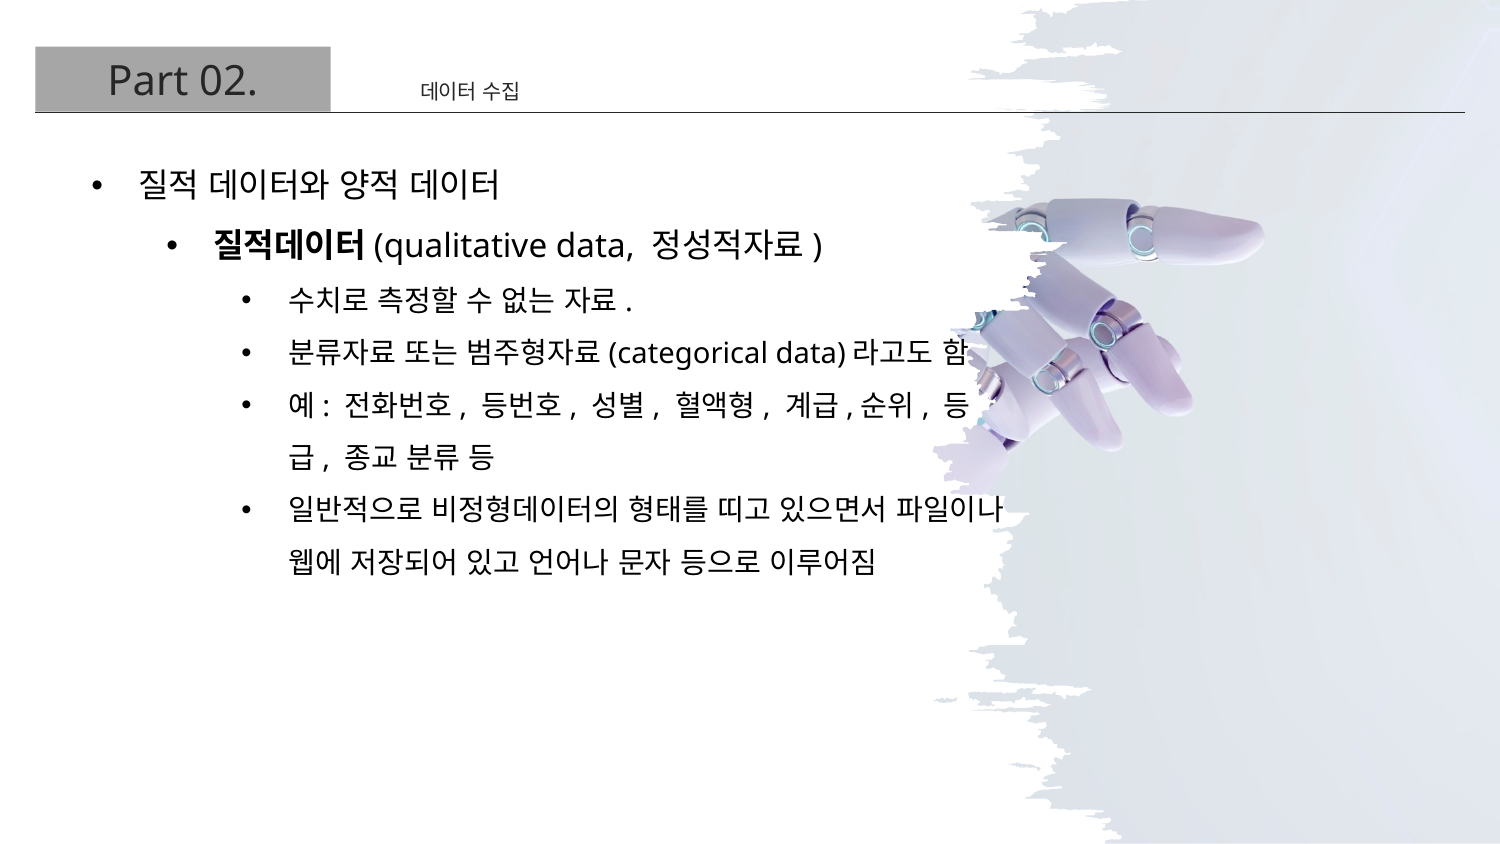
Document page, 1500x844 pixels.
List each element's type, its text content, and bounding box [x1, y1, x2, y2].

text_box 질적 데이터와 양적 데이터 질적데이터(qualitative data, 정성적자료) 수치로 측정할 수 없는 자료. 분류자료 또는 범주형자료(categorical data)라고도 함 예: 전화번호, 등번호, 성별, 혈액형, 계급,순위, 등급, 종교 분류 등 일반적으로 비정형데이터의 형태를 띠고 있으면서 파일이나 웹에 저장되어 있고 언어나 문자 등으로 이루어짐 [76, 137, 850, 587]
text_box 데이터 수집 [316, 71, 625, 111]
text_box Part 02. [35, 46, 331, 111]
picture [855, 0, 1500, 844]
